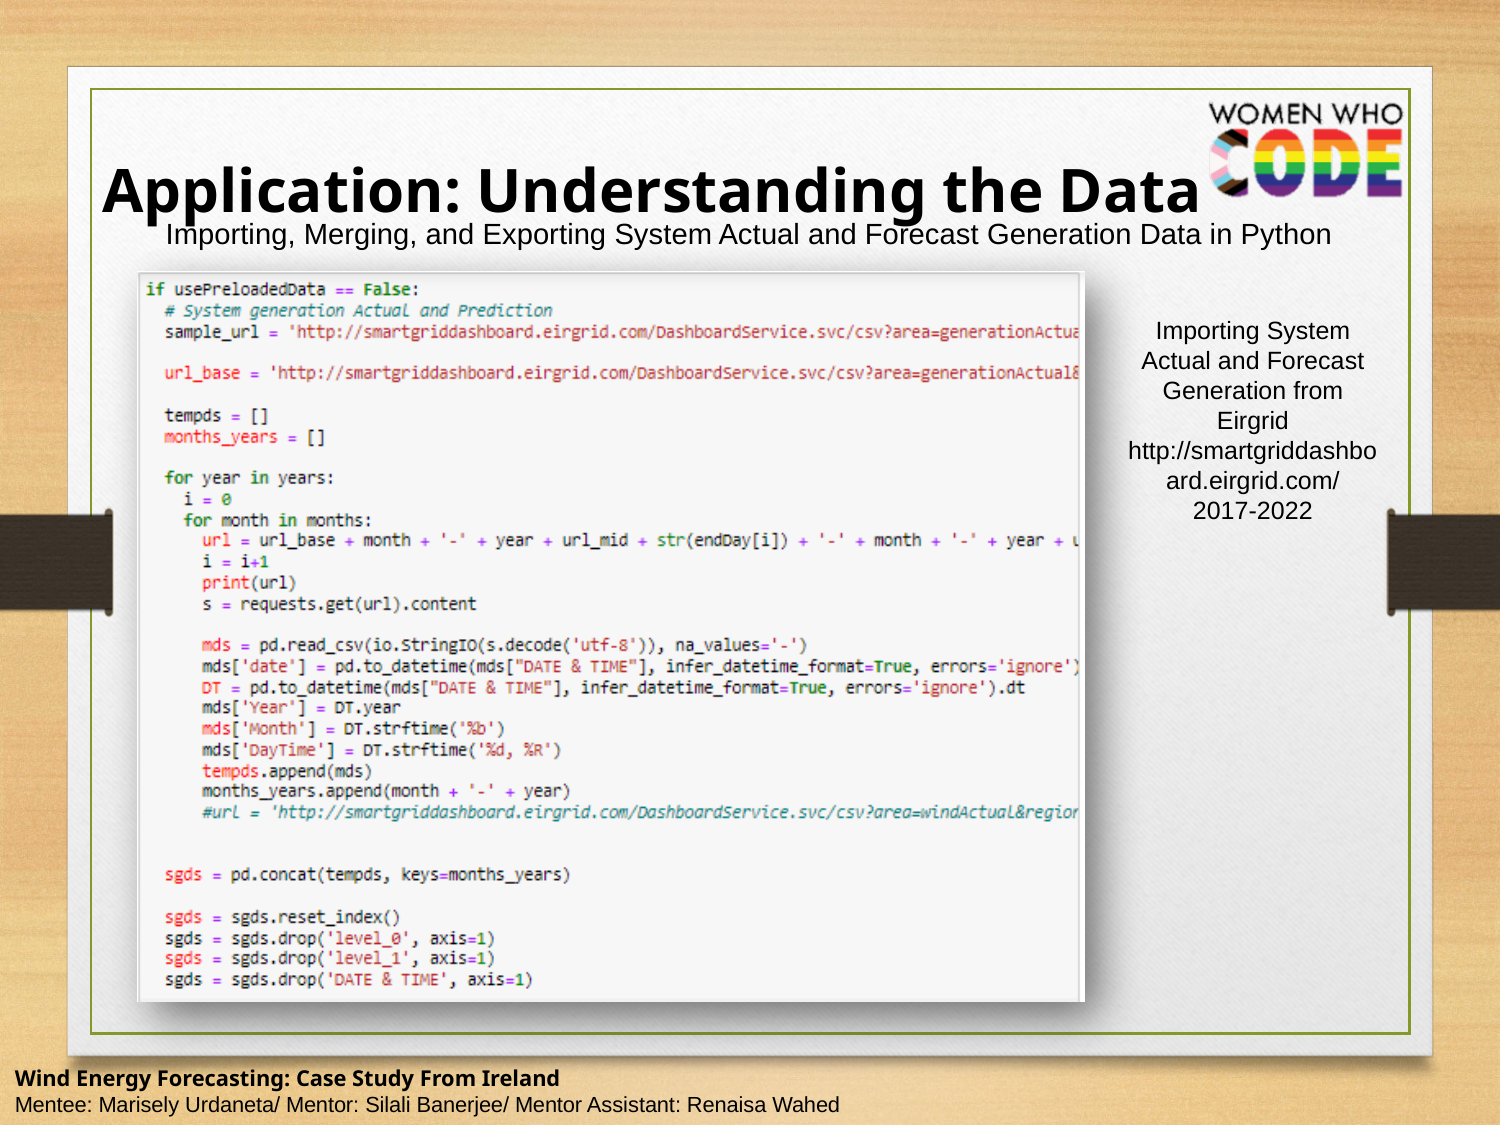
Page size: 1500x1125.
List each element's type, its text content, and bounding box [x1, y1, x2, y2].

text_box Wind Energy Forecasting: Case Study From Ireland Mentee: Marisely Urdaneta/ Mentor: Silali Banerjee/ Mentor Assistant: Renaisa Wahed [0, 1056, 1500, 1124]
picture [0, 0, 1500, 1056]
text_box Importing, Merging, and Exporting System Actual and Forecast Generation Data in Python [68, 208, 1431, 258]
text_box Application: Understanding the Data [82, 133, 1223, 208]
text_box Importing System Actual and Forecast Generation from Eirgrid http://smartgriddashboard.eirgrid.com/ 2017-2022 [1131, 307, 1395, 532]
